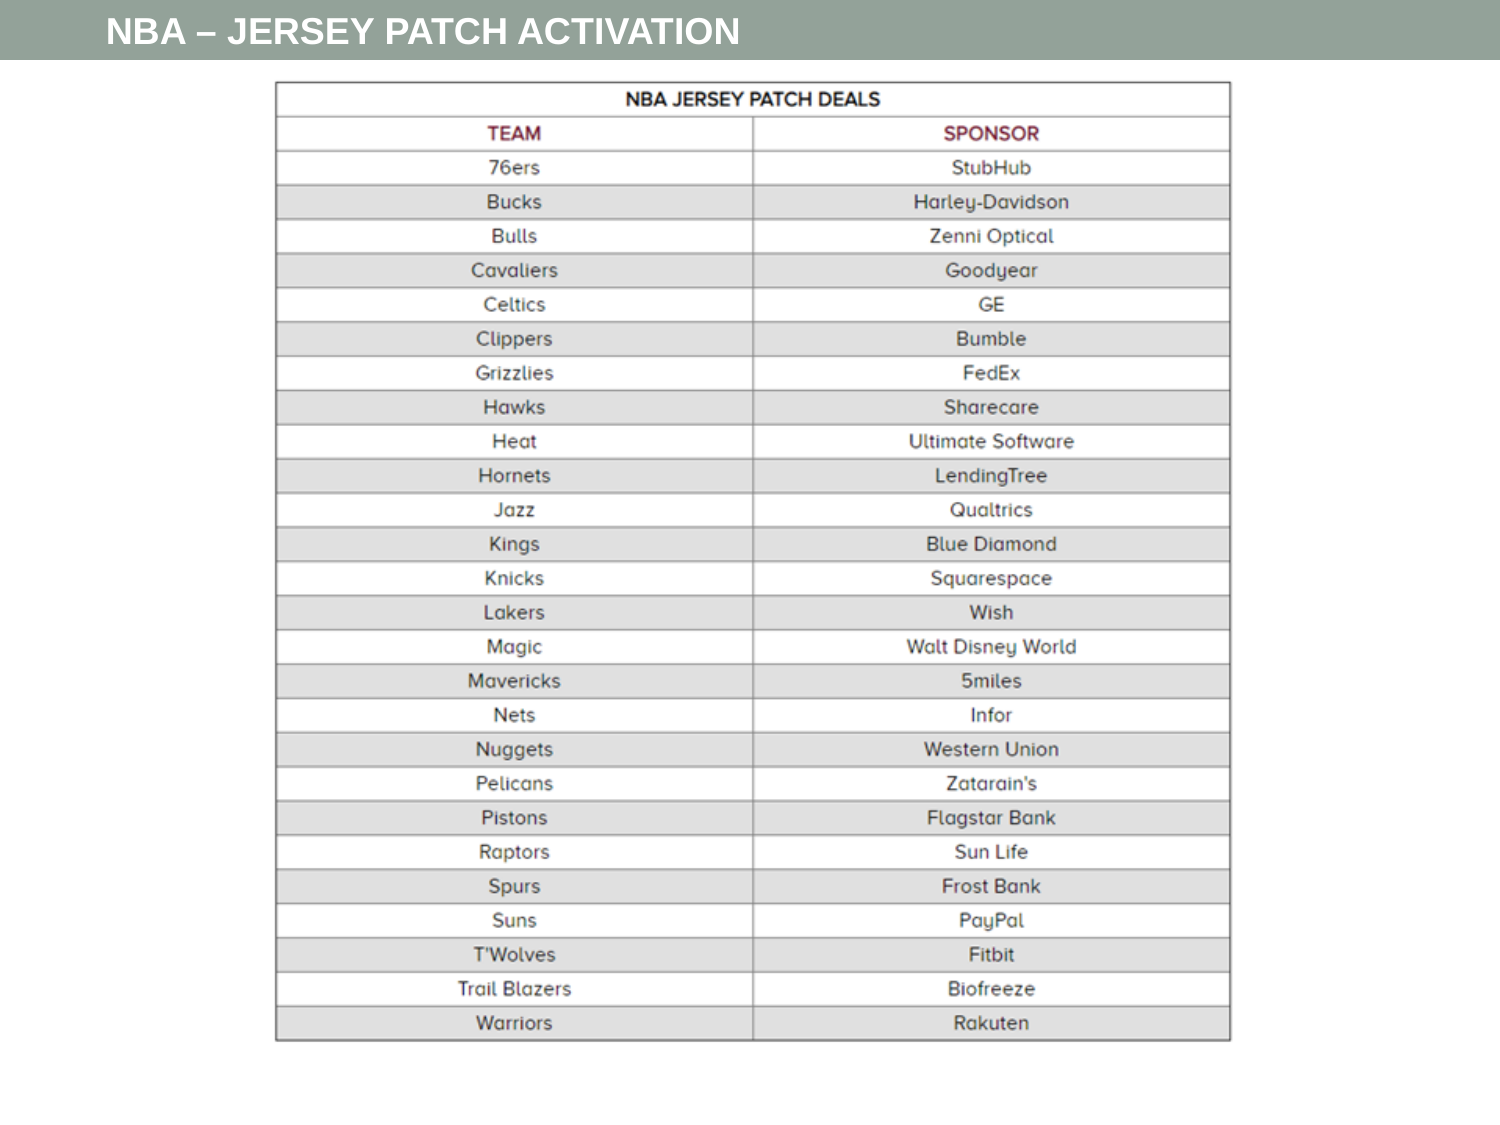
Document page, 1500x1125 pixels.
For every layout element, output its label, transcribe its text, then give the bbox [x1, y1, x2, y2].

text_box NBA – JERSEY PATCH ACTIVATION [91, 0, 757, 60]
picture [255, 71, 1245, 1054]
